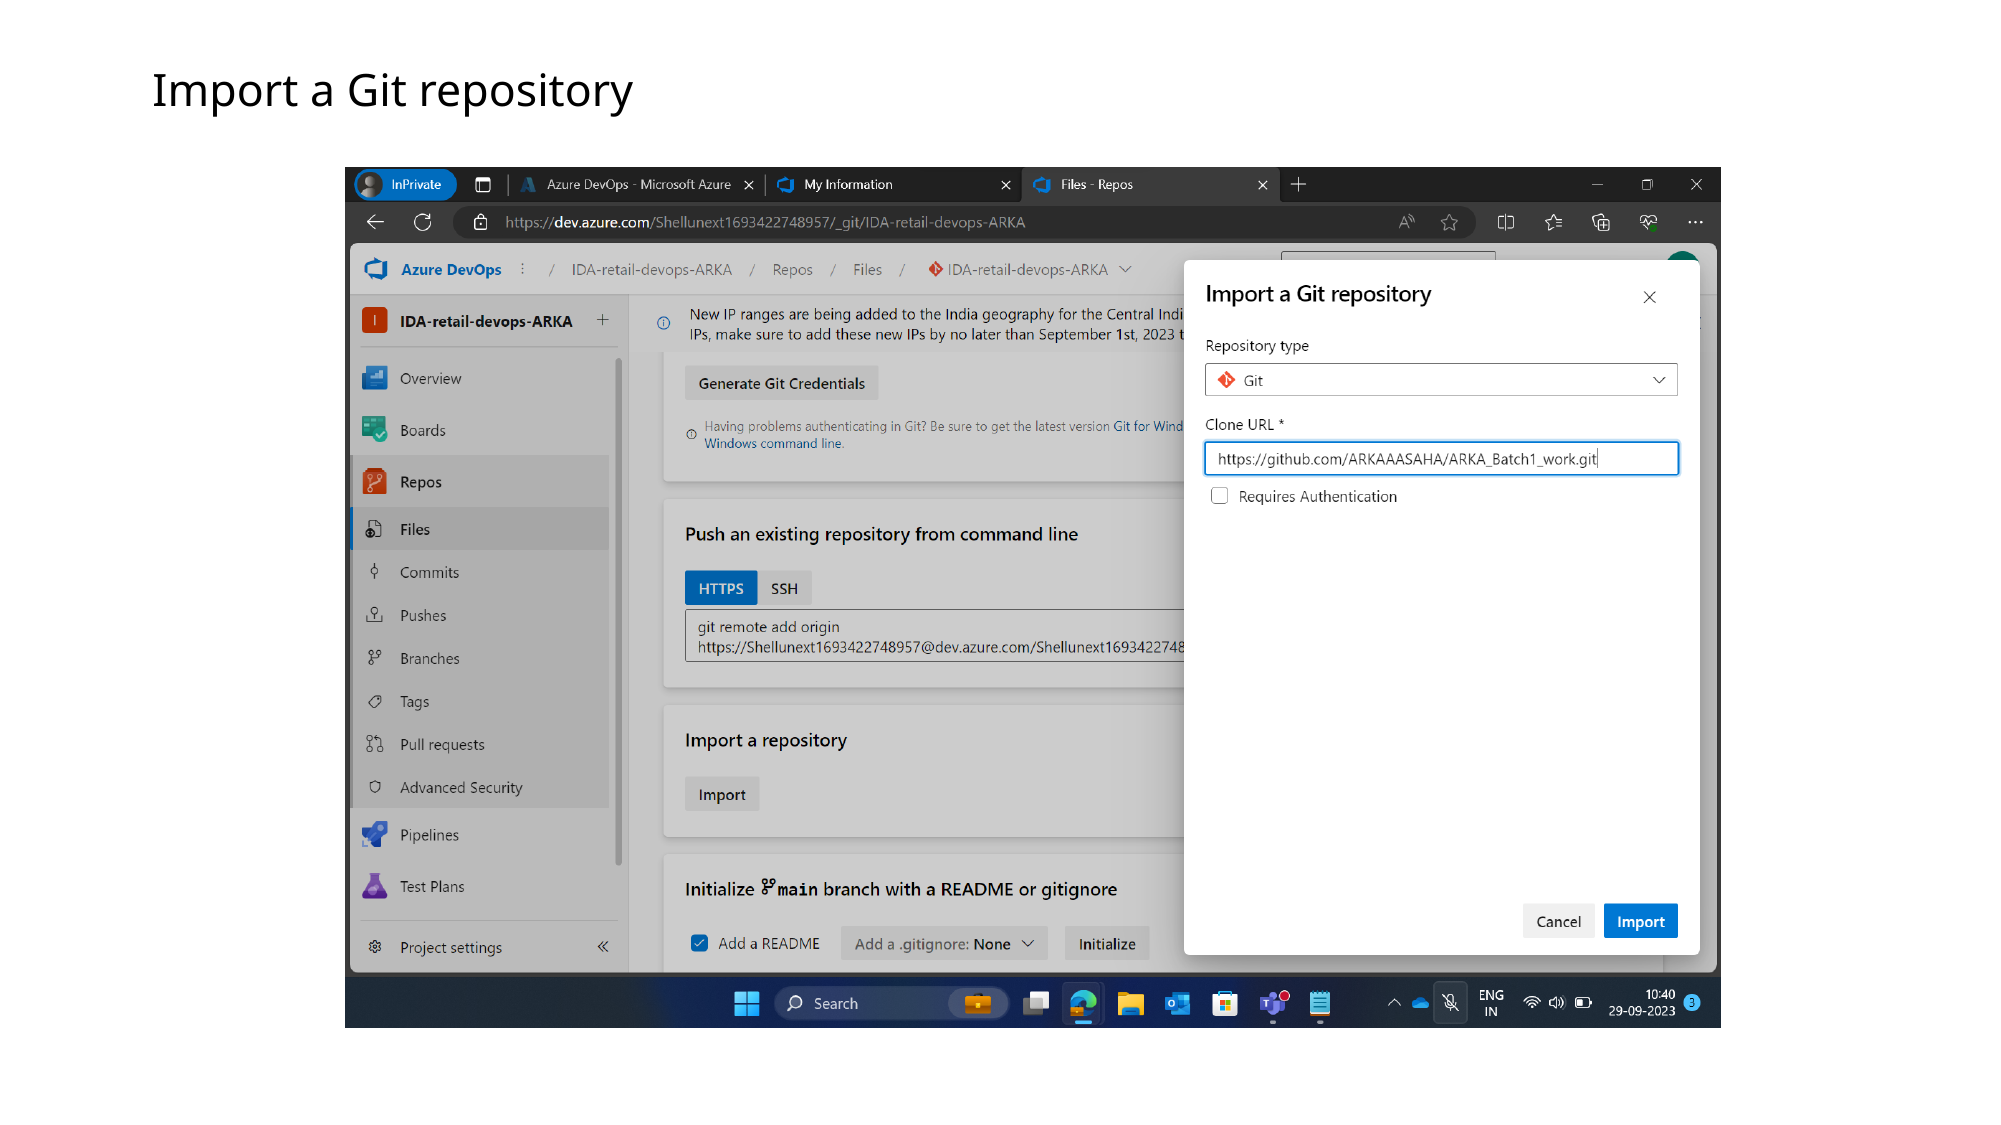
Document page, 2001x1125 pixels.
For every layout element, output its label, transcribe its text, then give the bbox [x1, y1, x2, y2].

title Import a Git repository [137, 59, 796, 125]
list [345, 167, 1721, 1028]
